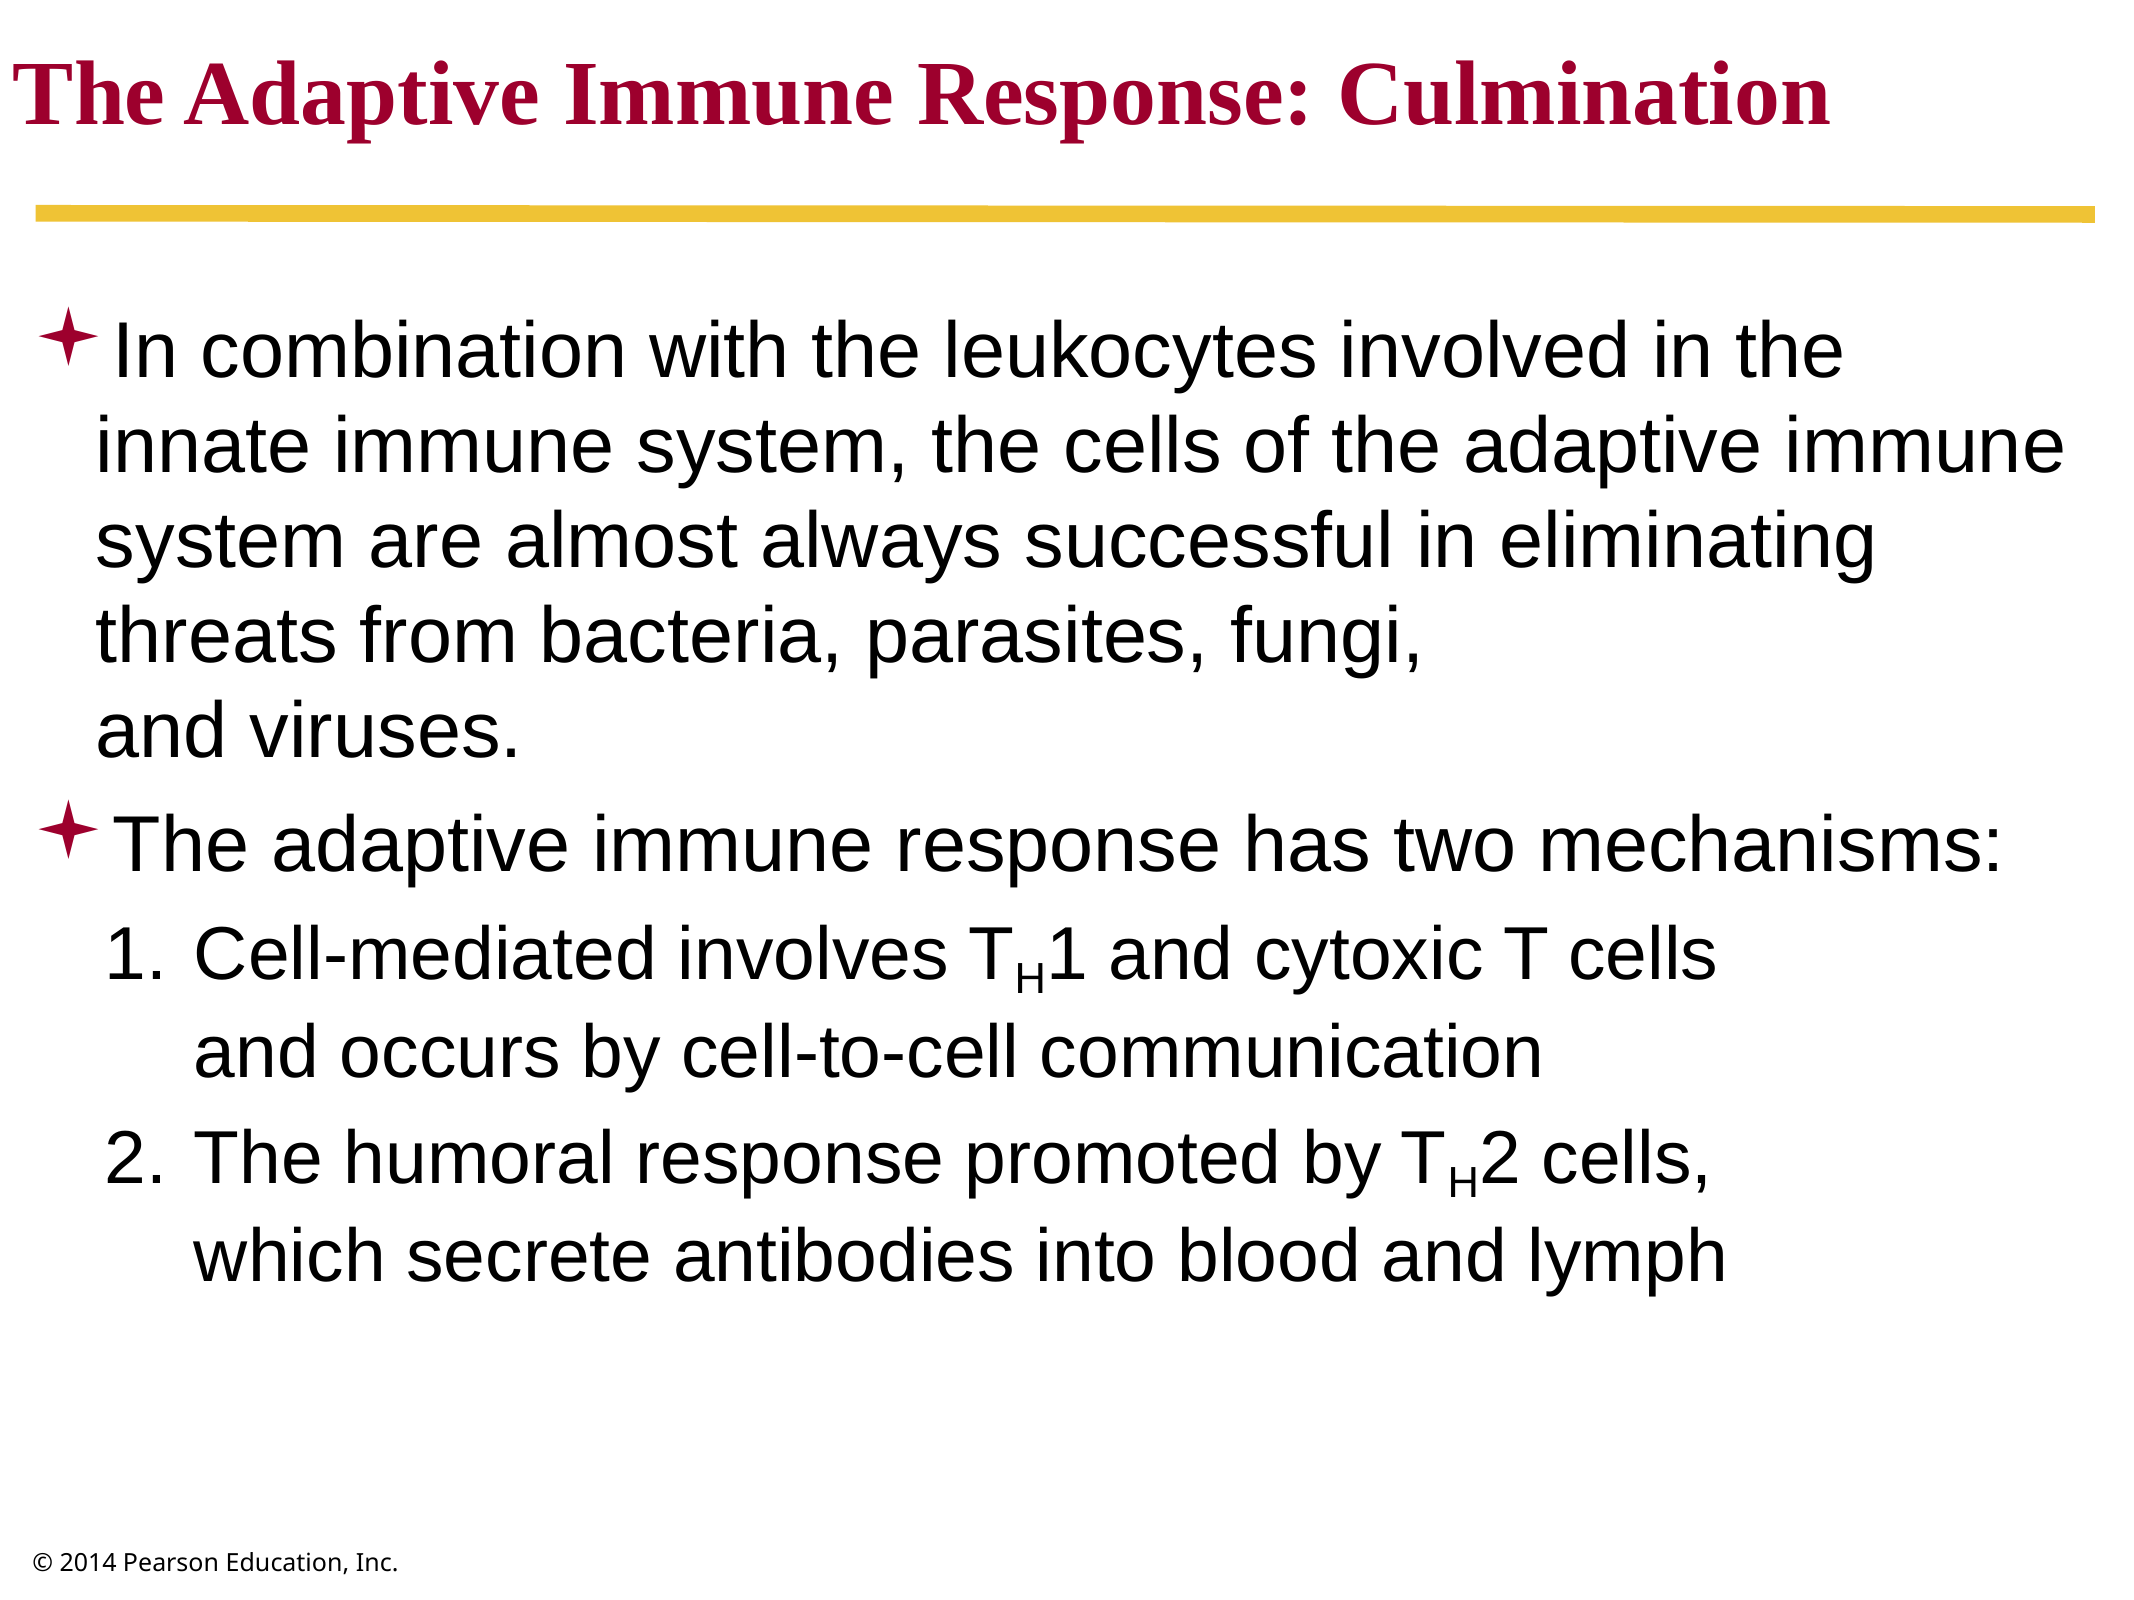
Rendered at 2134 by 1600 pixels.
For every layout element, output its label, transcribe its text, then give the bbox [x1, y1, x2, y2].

list In combination with the leukocytes involved in the innate immune system, the cells of the adaptive immune system are almost always successful in eliminating threats from bacteria, parasites, fungi, and viruses. The adaptive immune response has two mechanisms: Cell-mediated involves TH1 and cytoxic T cells and occurs by cell-to-cell communication The humoral response promoted by TH2 cells, which secrete antibodies into blood and lymph [33, 297, 2082, 1534]
title The Adaptive Immune Response: Culmination [12, 44, 2061, 238]
